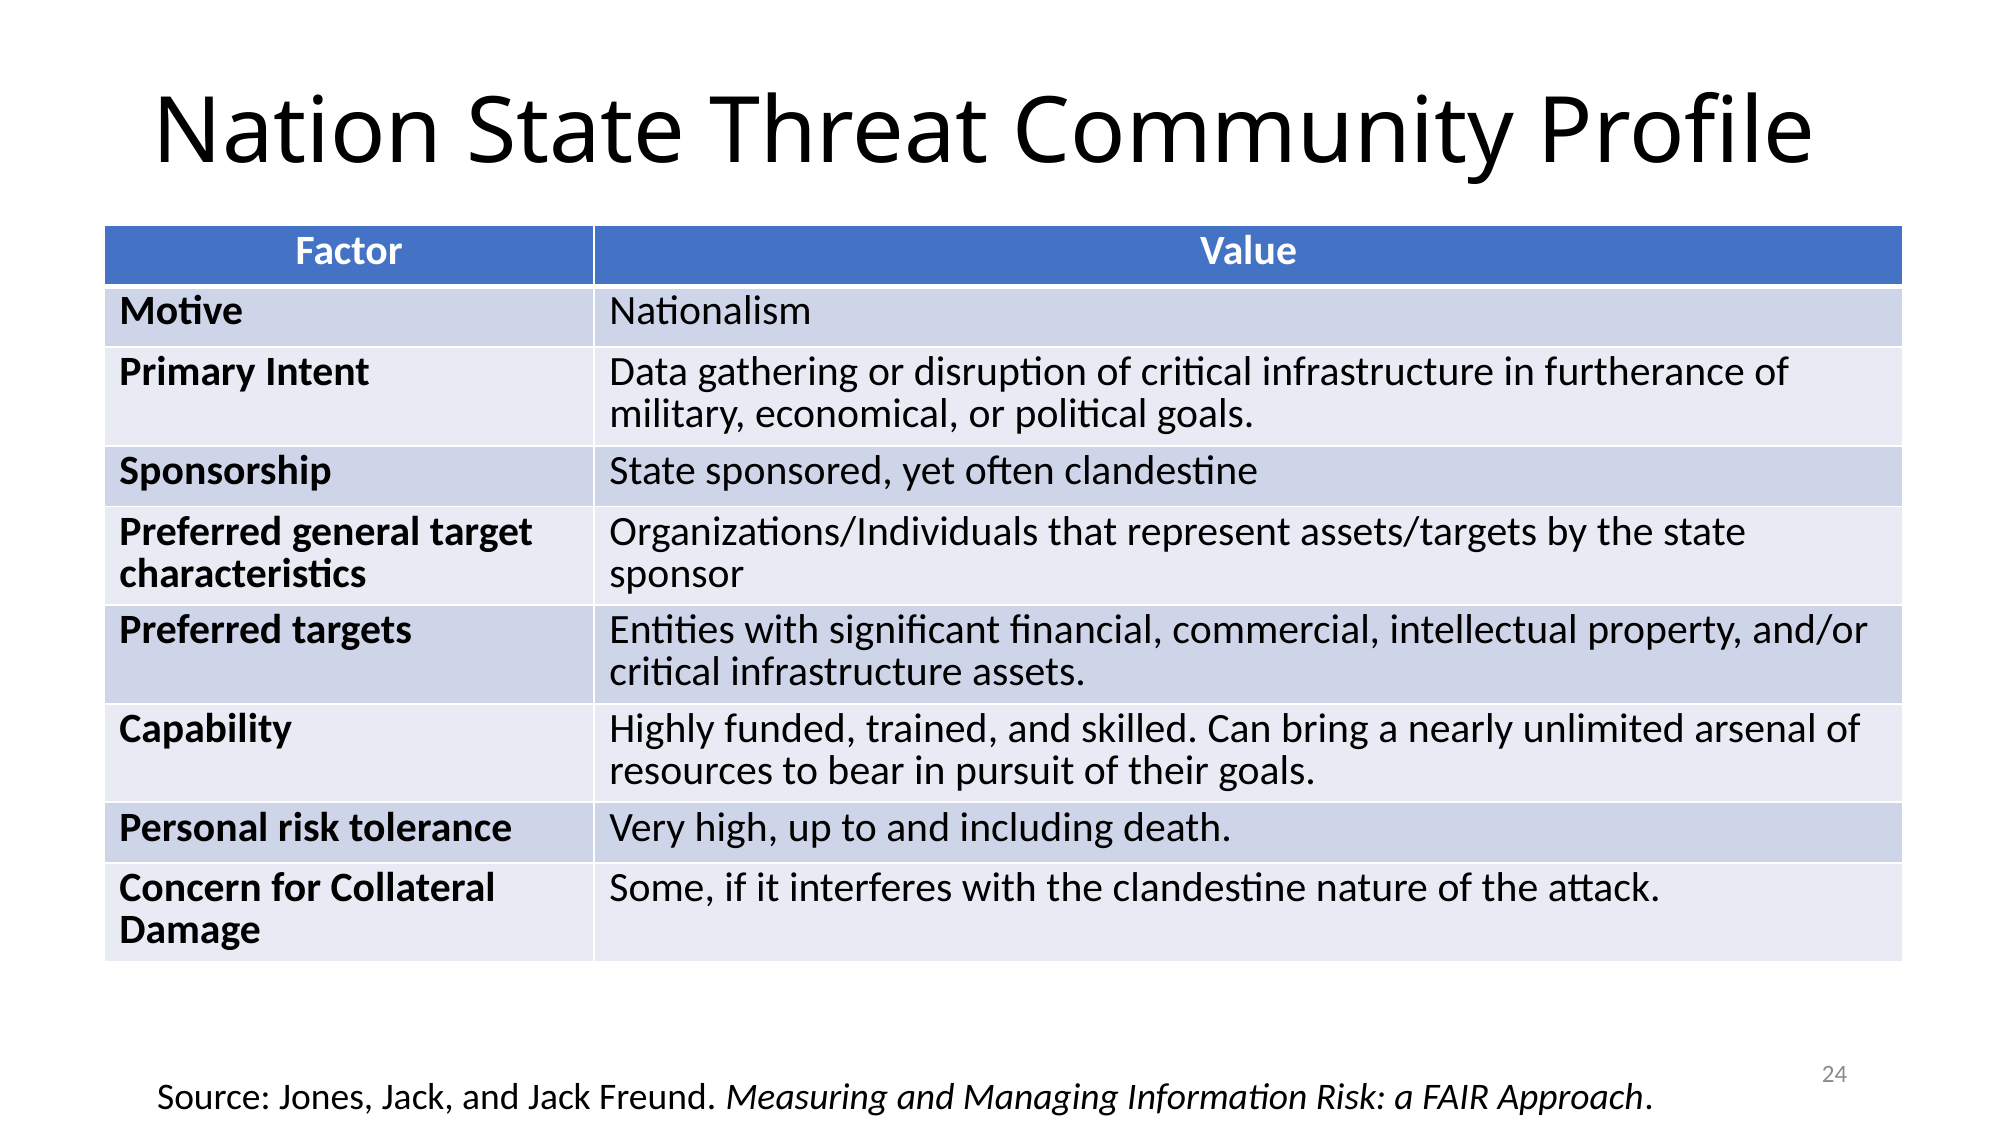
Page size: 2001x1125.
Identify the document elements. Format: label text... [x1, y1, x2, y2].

table_cell Some, if it interferes with the clandestine nature of the attack. [595, 864, 1902, 961]
table_cell Nationalism [595, 289, 1902, 346]
table_cell Primary Intent [105, 348, 593, 445]
table_cell Data gathering or disruption of critical infrastructure in furtherance of military, economical, or political goals. [595, 348, 1902, 445]
text_box Source: Jones, Jack, and Jack Freund. Measuring and Managing Information Risk: a FAIR Approach. [142, 1064, 1908, 1124]
table_cell Preferred general target characteristics [105, 507, 593, 604]
table_header Value [595, 226, 1902, 284]
table_cell Sponsorship [105, 447, 593, 506]
table_cell Very high, up to and including death. [595, 803, 1902, 862]
table_cell Highly funded, trained, and skilled. Can bring a nearly unlimited arsenal of resources to bear in pursuit of their goals. [595, 705, 1902, 801]
table_cell Organizations/Individuals that represent assets/targets by the state sponsor [595, 507, 1902, 604]
table_header Factor [105, 226, 593, 284]
table_cell Entities with significant financial, commercial, intellectual property, and/or critical infrastructure assets. [595, 606, 1902, 703]
table_cell Motive [105, 289, 593, 346]
table_cell Capability [105, 705, 593, 801]
table_cell State sponsored, yet often clandestine [595, 447, 1902, 506]
title Nation State Threat Community Profile [137, 59, 1863, 207]
table_cell Preferred targets [105, 606, 593, 703]
slide_number 24 [1412, 1042, 1863, 1103]
table_cell Concern for Collateral Damage [105, 864, 593, 961]
table_cell Personal risk tolerance [105, 803, 593, 862]
